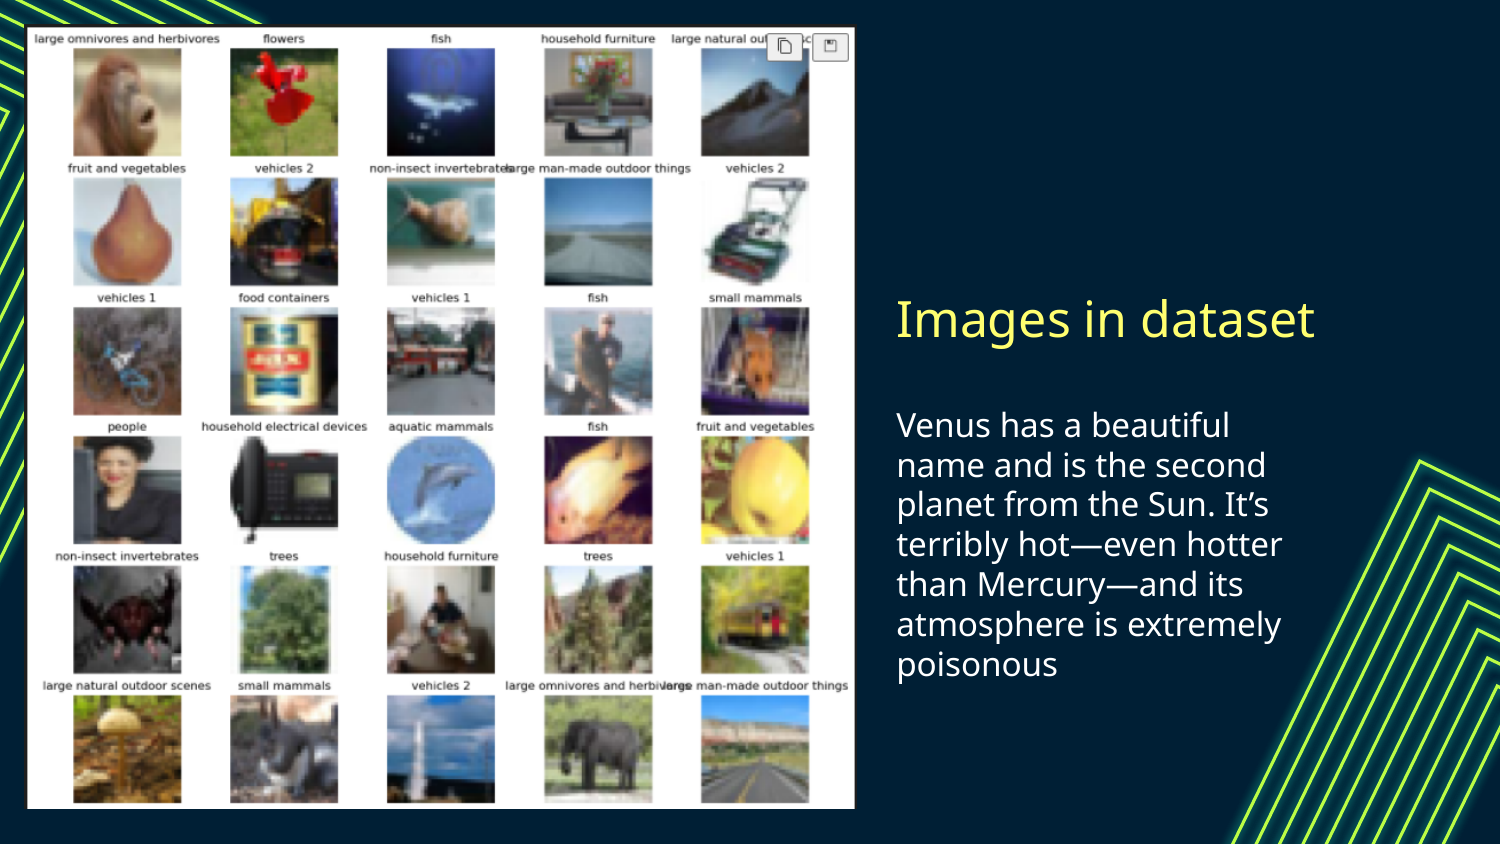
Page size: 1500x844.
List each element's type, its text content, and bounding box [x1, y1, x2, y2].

picture [24, 24, 857, 809]
title Images in dataset [881, 253, 1342, 382]
list Venus has a beautiful name and is the second planet from the Sun. It’s terribly hot—even hotter than Mercury—and its atmosphere is extremely poisonous [881, 388, 1342, 600]
